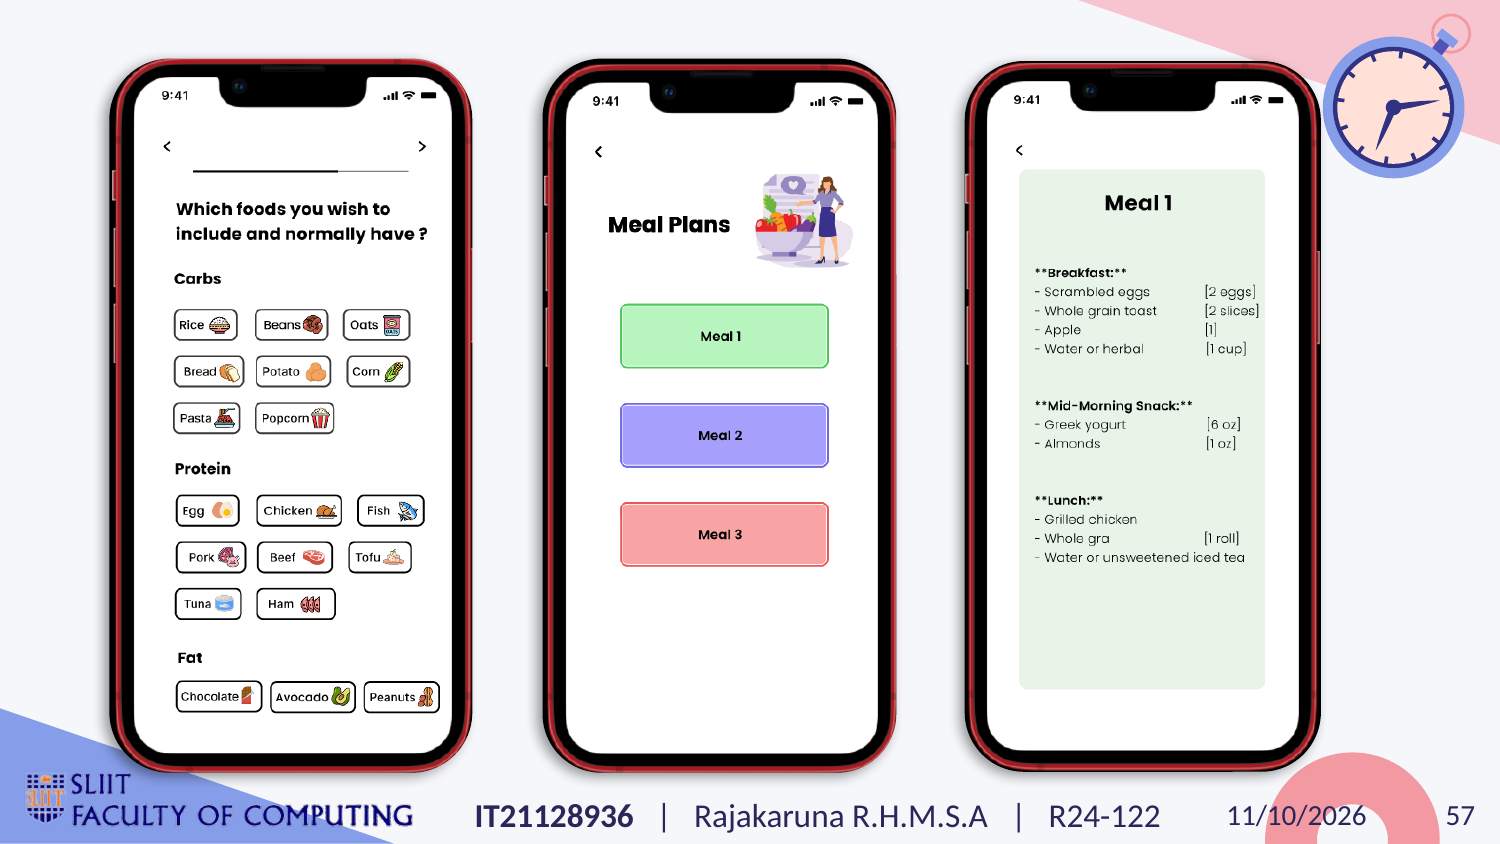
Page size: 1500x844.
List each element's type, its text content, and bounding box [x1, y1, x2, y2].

picture [964, 60, 1322, 772]
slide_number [1196, 784, 1397, 844]
picture [0, 58, 473, 844]
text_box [1322, 14, 1470, 179]
text_box IT21128936 | Rajakaruna R.H.M.S.A | R24-122 [458, 782, 1196, 844]
picture [542, 58, 897, 773]
slide_number 57 [1424, 783, 1491, 844]
